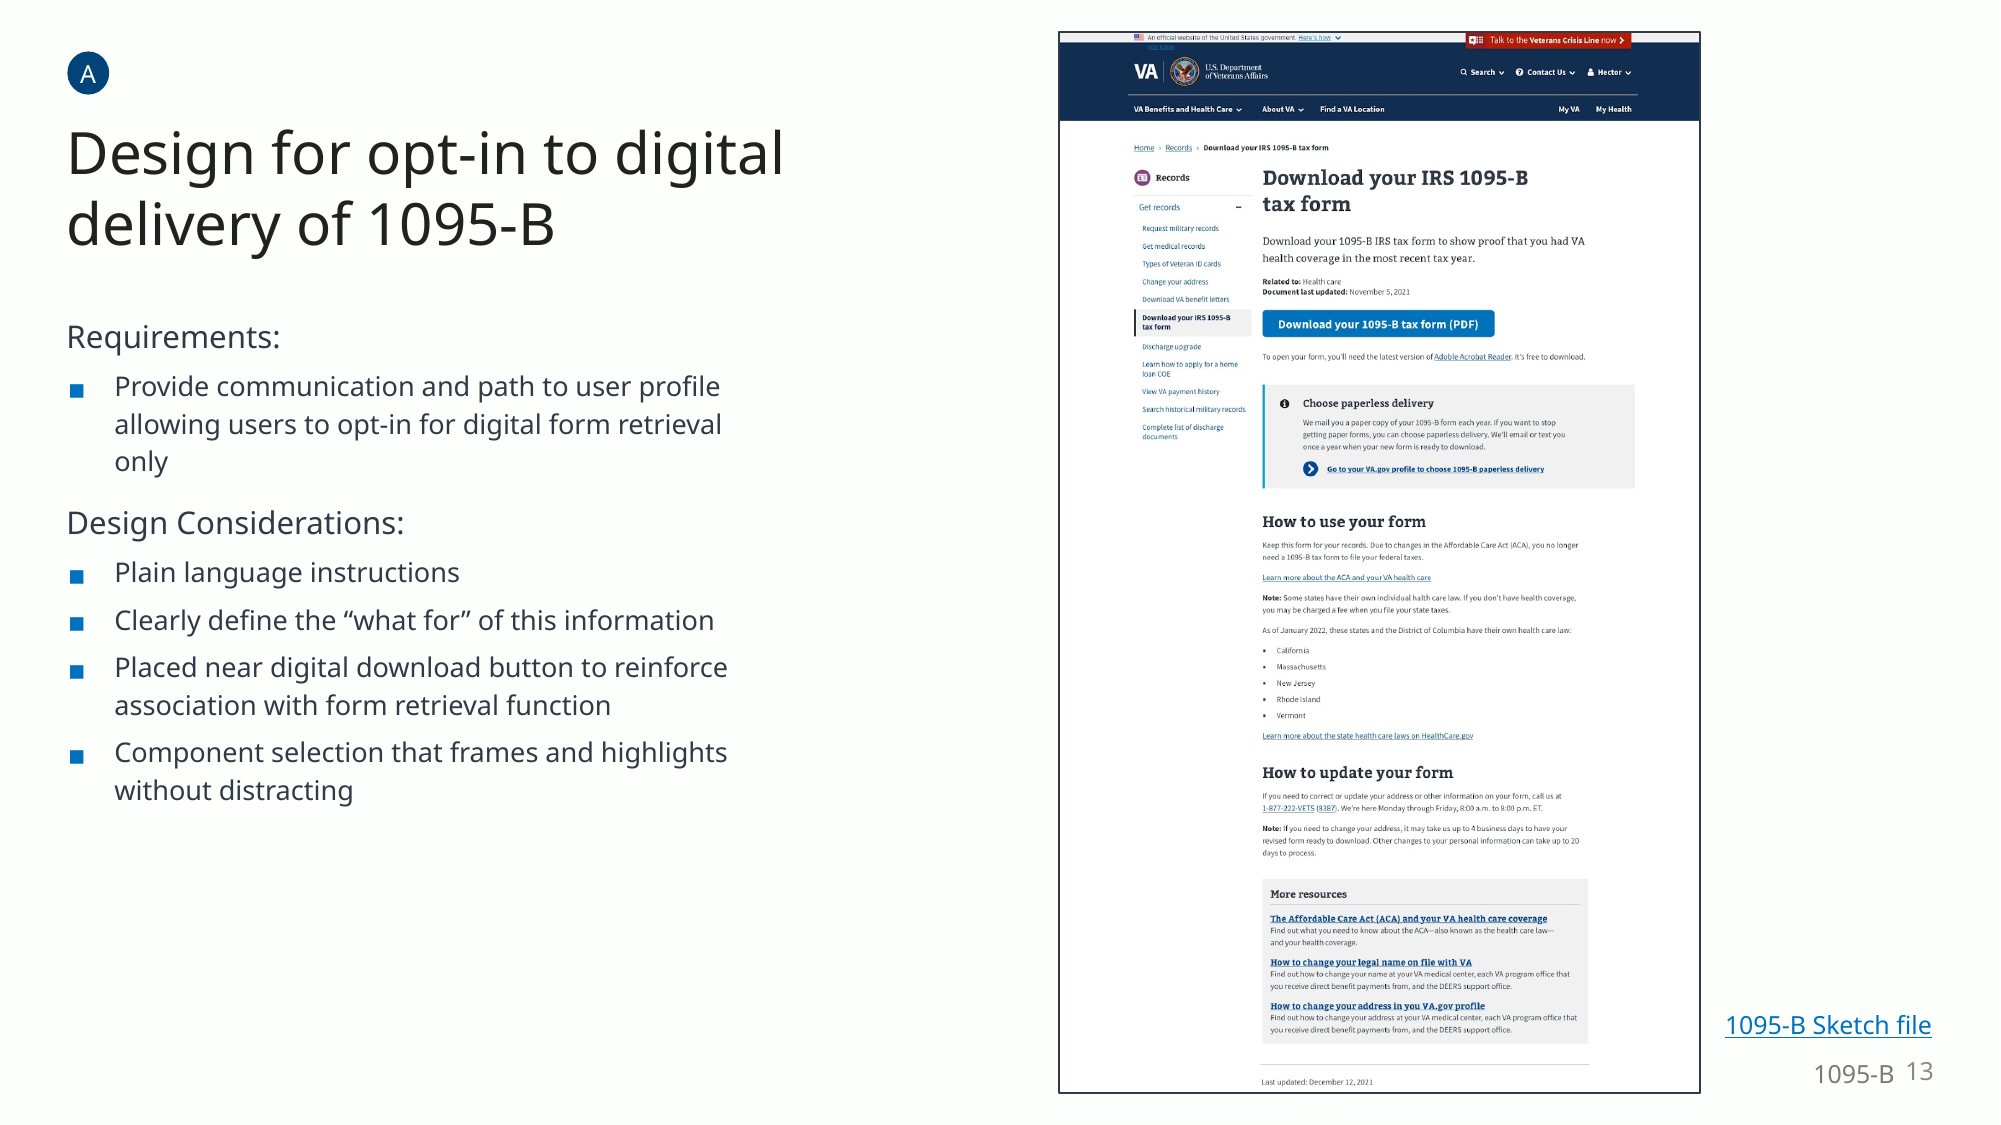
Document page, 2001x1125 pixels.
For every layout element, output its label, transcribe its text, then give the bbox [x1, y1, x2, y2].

text_box Requirements: Provide communication and path to user profile allowing users to opt-in for digital form retrieval only Design Considerations: Plain language instructions Clearly define the “what for” of this information Placed near digital download button to reinforce association with form retrieval function Component selection that frames and highlights without distracting [28, 304, 794, 838]
text_box A [67, 51, 110, 95]
picture [1059, 32, 1700, 1093]
text_box 1095-B Sketch file [1705, 1002, 1948, 1052]
text_box 13 [1882, 1042, 1949, 1103]
text_box 1095-B [1704, 1052, 1910, 1097]
text_box Design for opt-in to digital delivery of 1095-B [66, 116, 994, 282]
